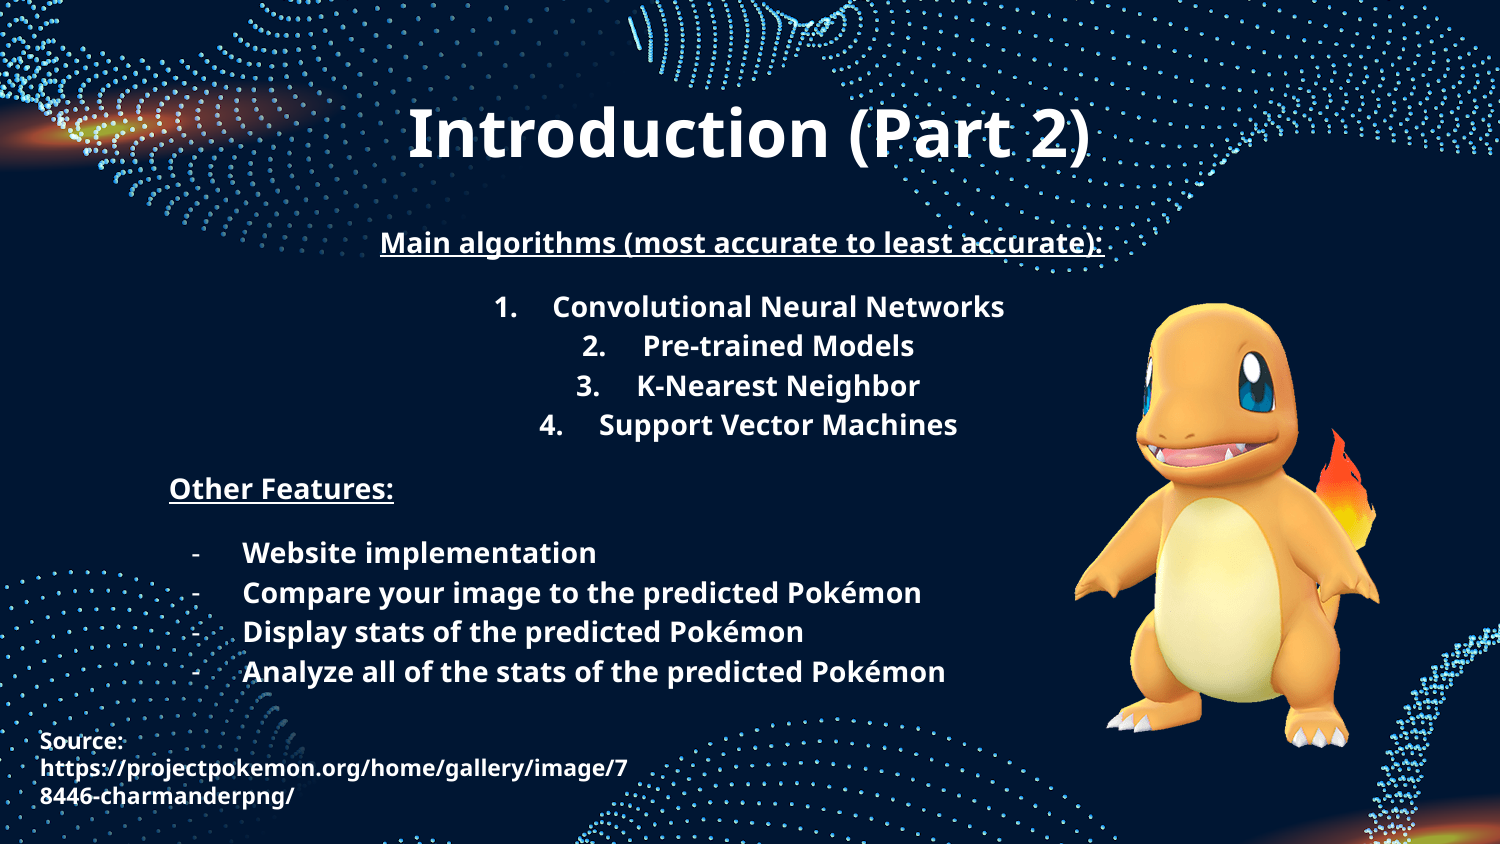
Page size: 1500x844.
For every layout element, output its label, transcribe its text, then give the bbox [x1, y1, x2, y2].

picture [0, 0, 1500, 844]
text_box Source: https://projectpokemon.org/home/gallery/image/78446-charmanderpng/ [25, 711, 649, 824]
title Introduction (Part 2) [279, 31, 1221, 186]
list Main algorithms (most accurate to least accurate): Convolutional Neural Networks Pre-trained Models K-Nearest Neighbor Support Vector Machines Other Features: Website implementation Compare your image to the predicted Pokémon Display stats of the predicted Pokémon Analyze all of the stats of the predicted Pokémon [153, 204, 1331, 703]
